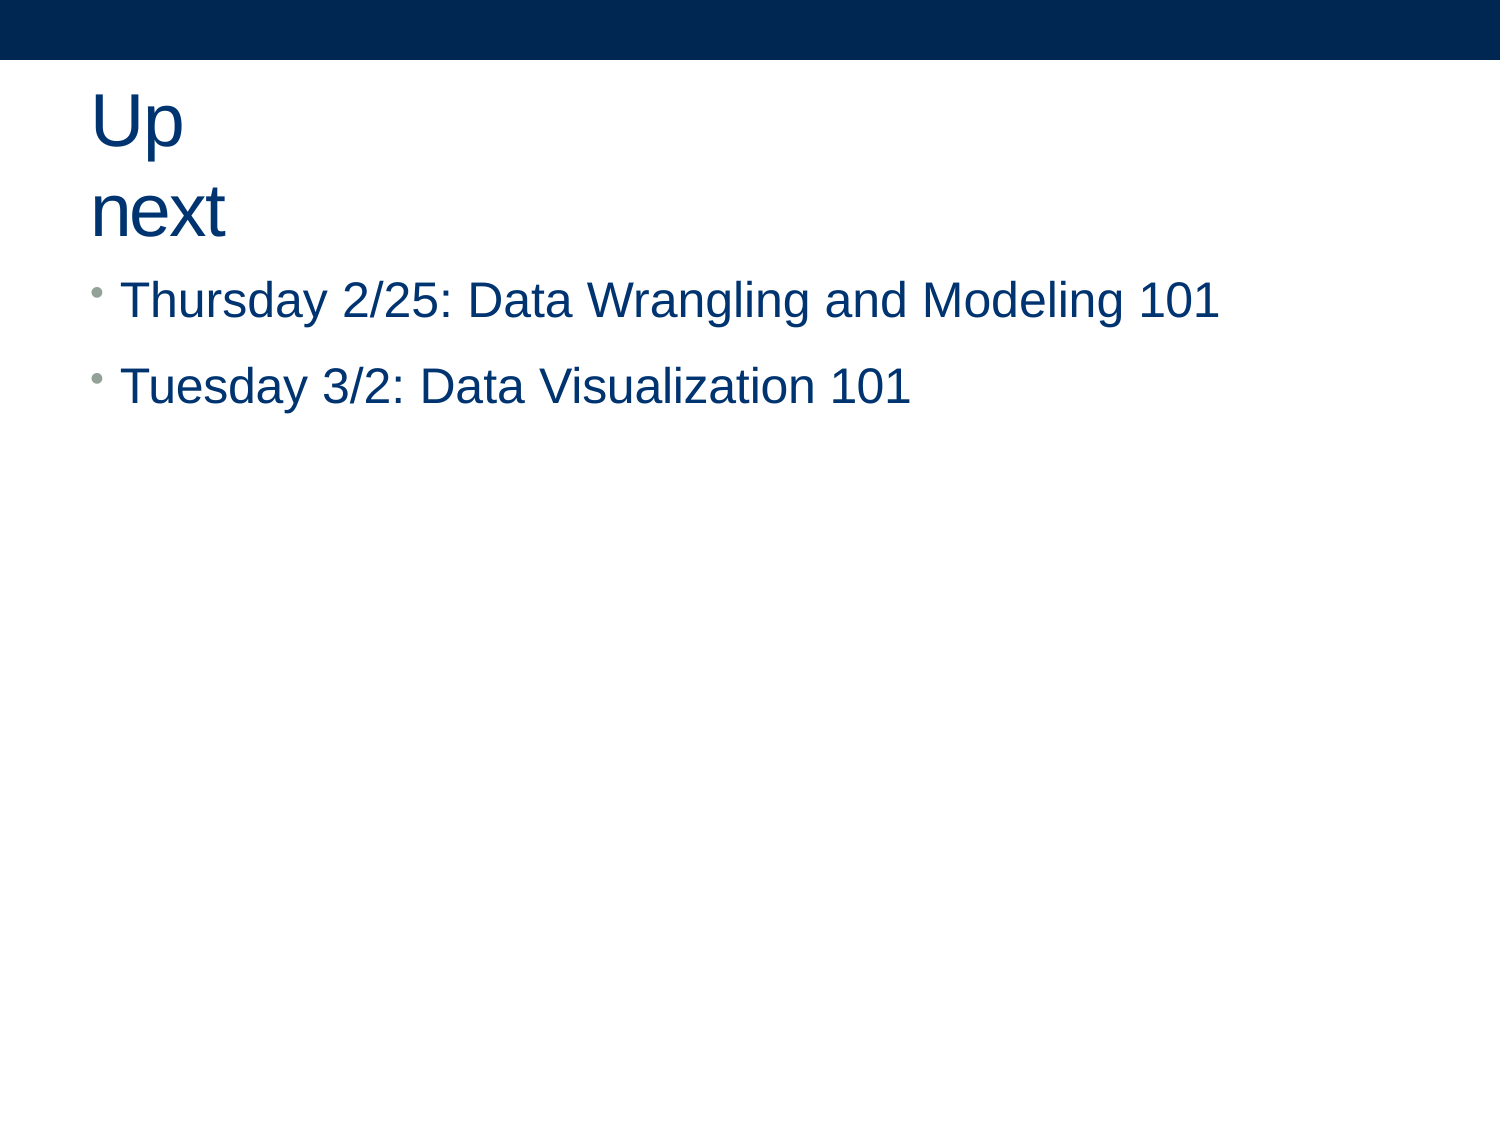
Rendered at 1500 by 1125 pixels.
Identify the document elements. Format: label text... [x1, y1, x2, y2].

text_box Thursday 2/25: Data Wrangling and Modeling 101 Tuesday 3/2: Data Visualization 101 [87, 240, 1226, 414]
title Up next [87, 69, 336, 240]
